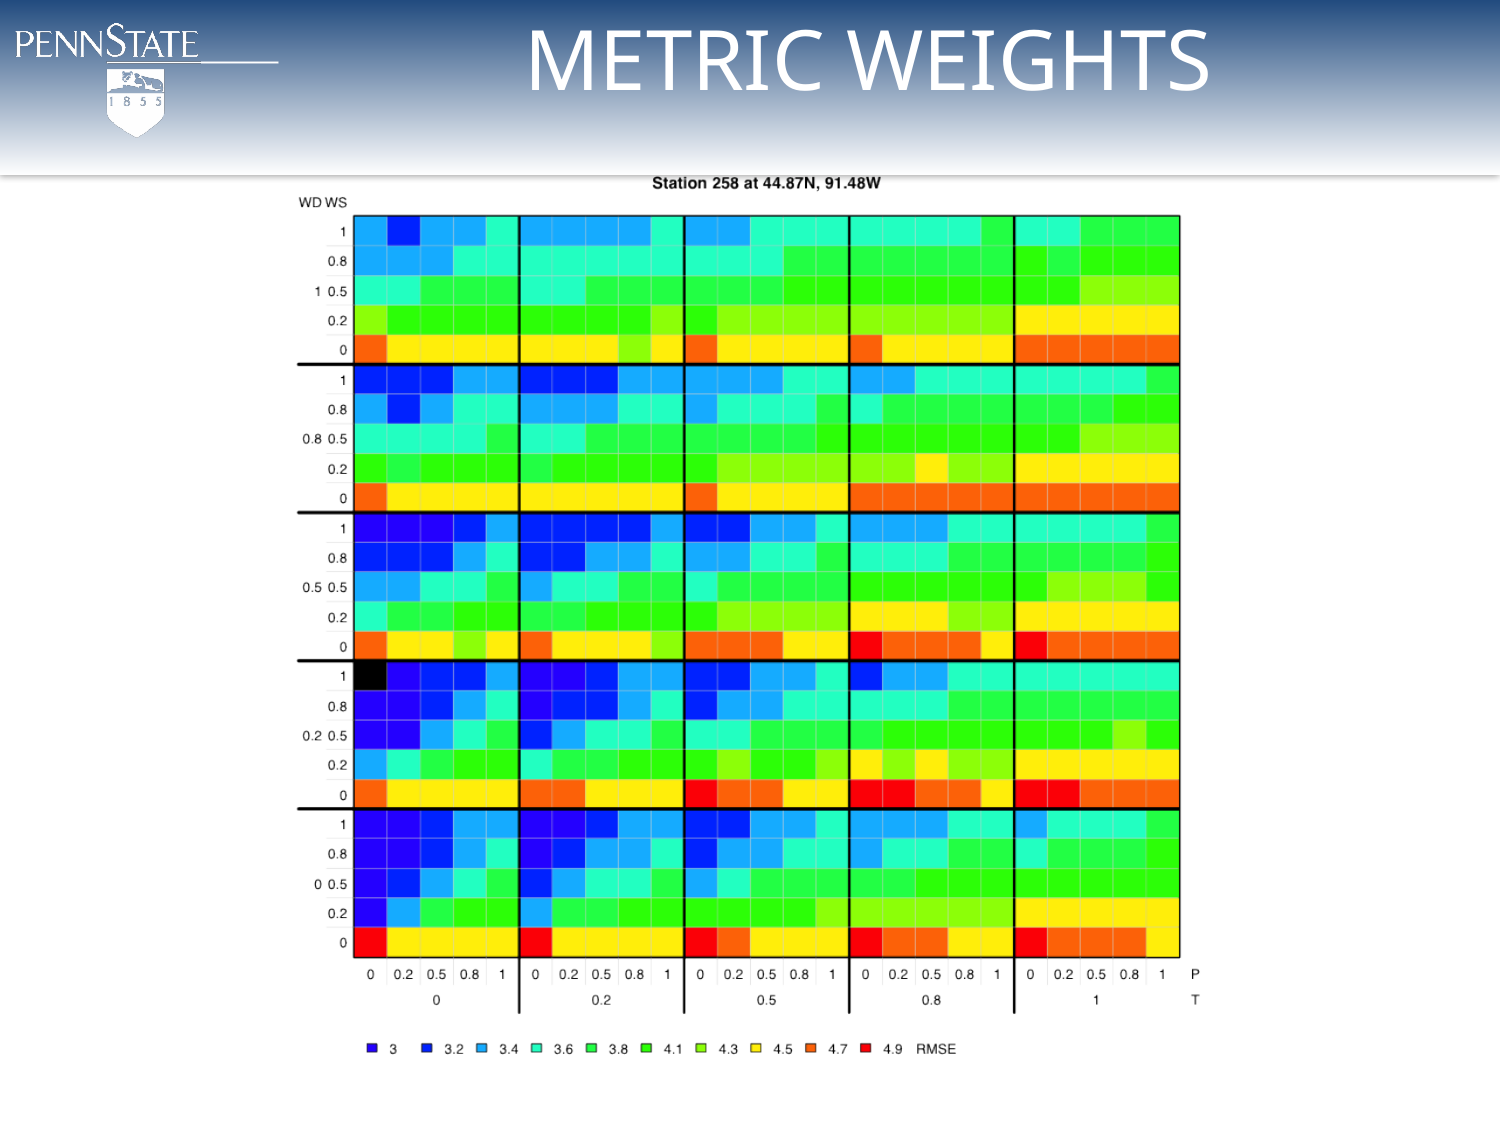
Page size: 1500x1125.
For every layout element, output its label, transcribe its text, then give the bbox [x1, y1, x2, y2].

picture [10, 0, 288, 138]
title Metric Weights [237, 0, 1500, 125]
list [37, 149, 1463, 1076]
